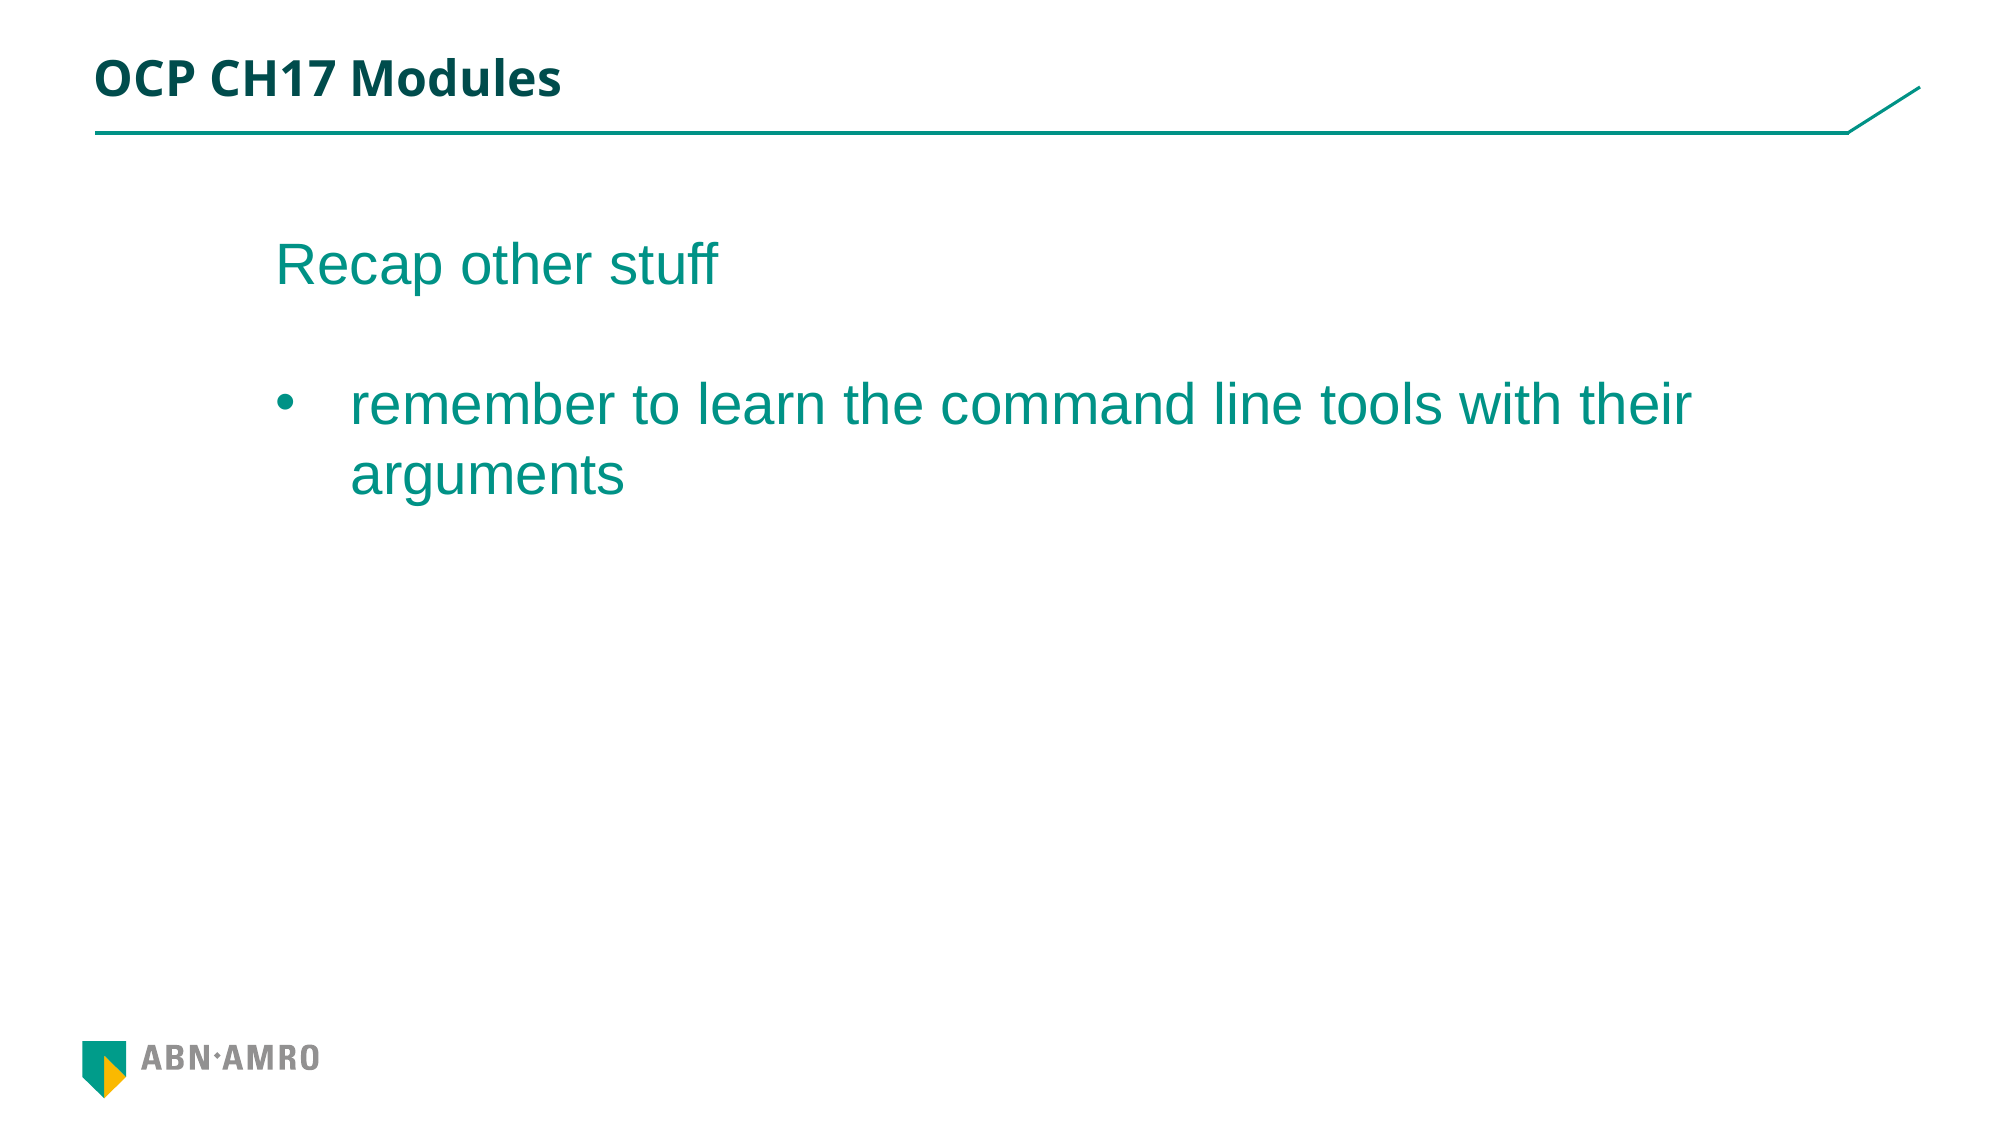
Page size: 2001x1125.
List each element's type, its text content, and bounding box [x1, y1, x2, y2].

text_box Recap other stuff remember to learn the command line tools with their arguments [260, 218, 1739, 559]
title OCP CH17 Modules [78, 30, 2000, 114]
